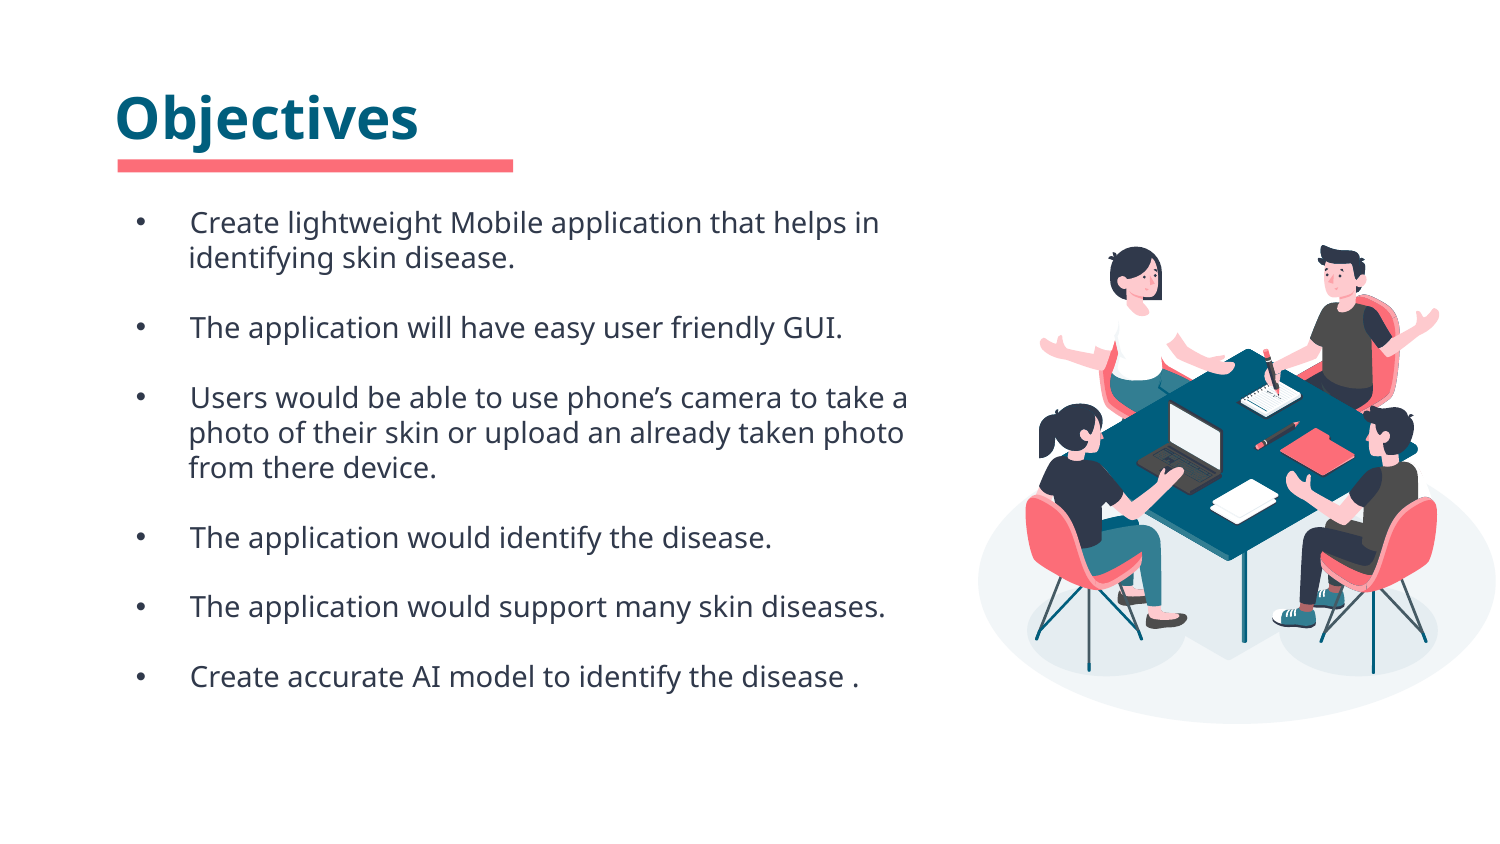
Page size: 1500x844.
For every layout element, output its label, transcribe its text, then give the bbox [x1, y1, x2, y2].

subtitle Create lightweight Mobile application that helps in identifying skin disease. The application will have easy user friendly GUI. Users would be able to use phone’s camera to take a photo of their skin or upload an already taken photo from there device. The application would identify the disease. The application would support many skin diseases. Create accurate AI model to identify the disease . [99, 189, 996, 710]
text_box [117, 159, 514, 173]
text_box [977, 244, 1496, 725]
title Objectives [99, 84, 638, 148]
